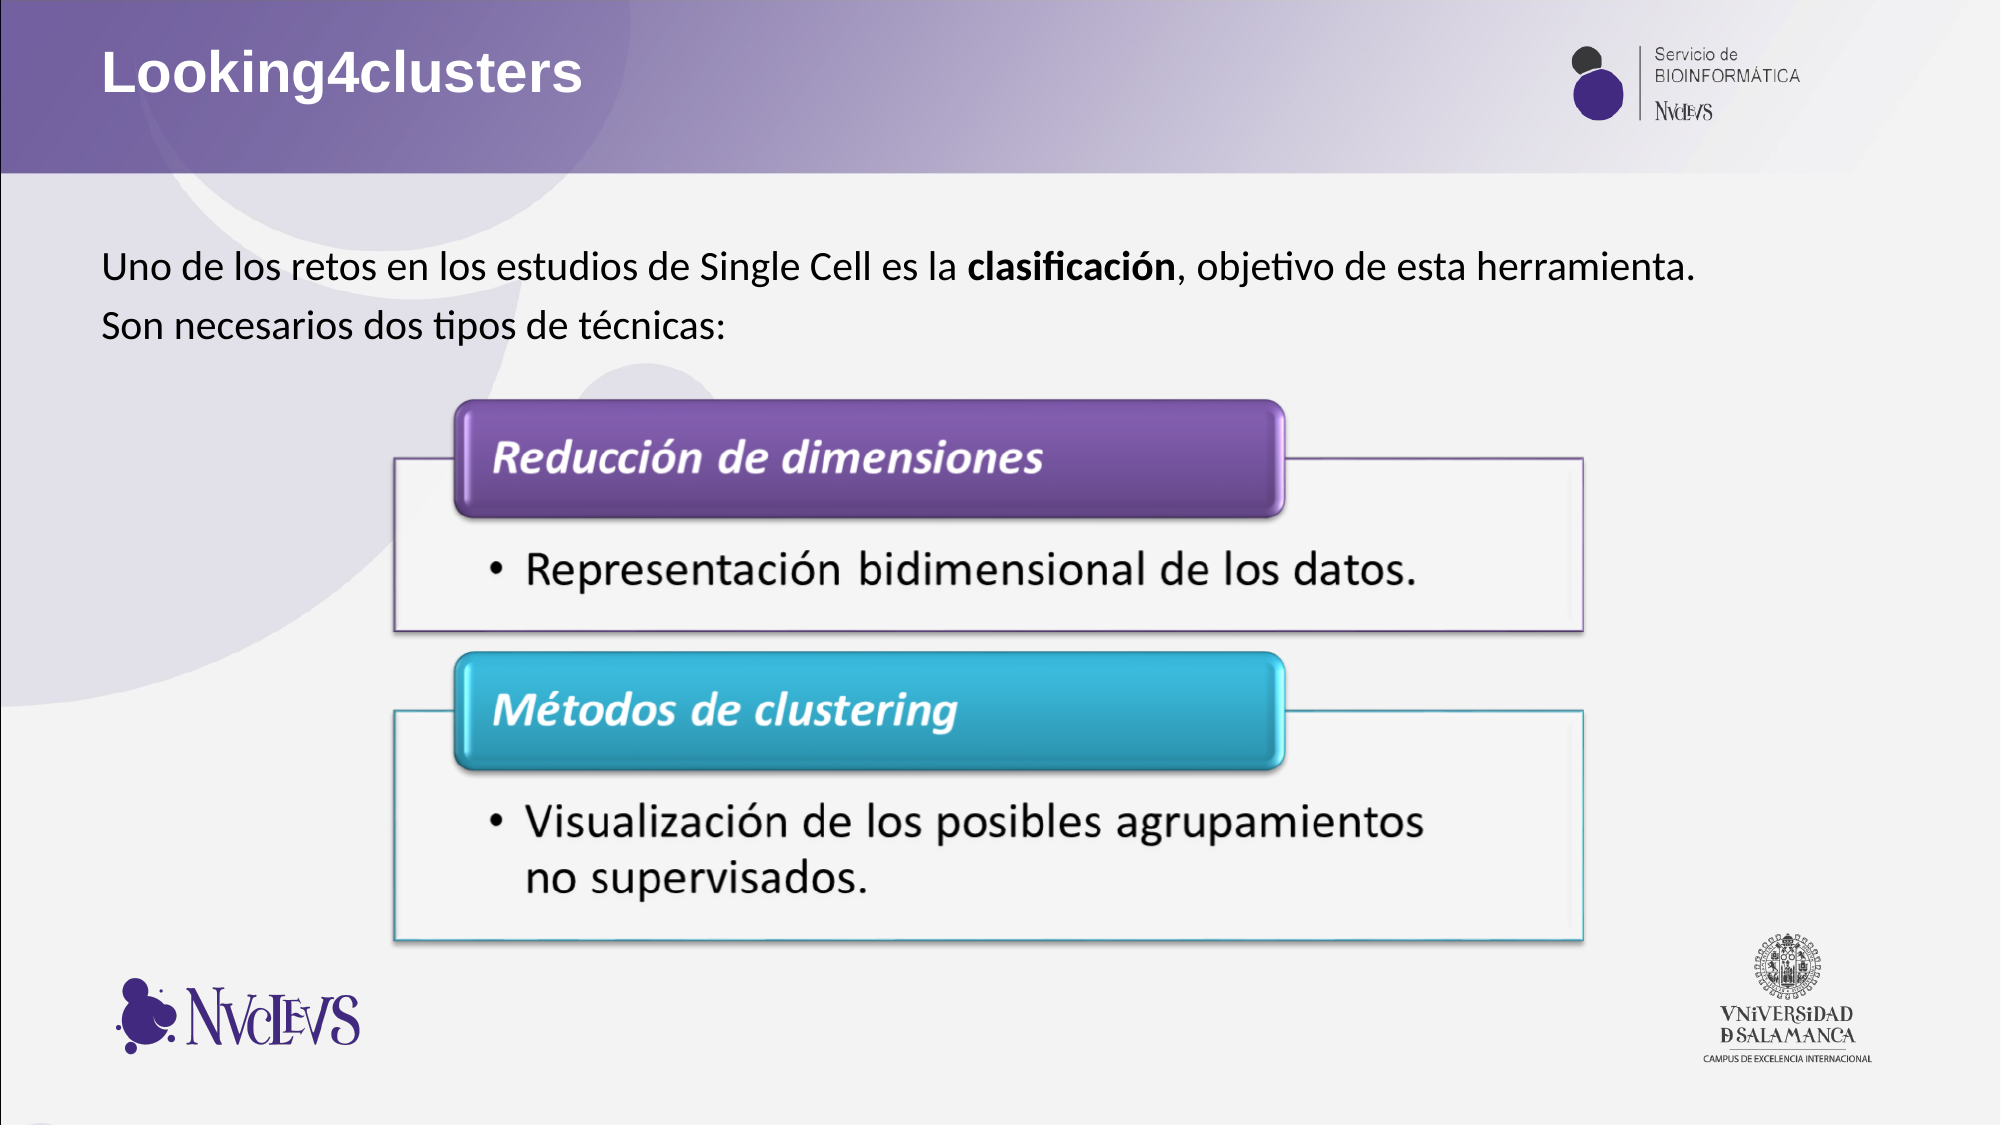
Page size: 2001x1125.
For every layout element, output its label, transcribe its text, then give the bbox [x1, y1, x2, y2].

picture [0, 0, 2001, 1125]
list Uno de los retos en los estudios de Single Cell es la clasificación, objetivo de esta herramienta. Son necesarios dos tipos de técnicas: [86, 231, 1889, 953]
list Looking4clusters [86, 27, 1473, 169]
